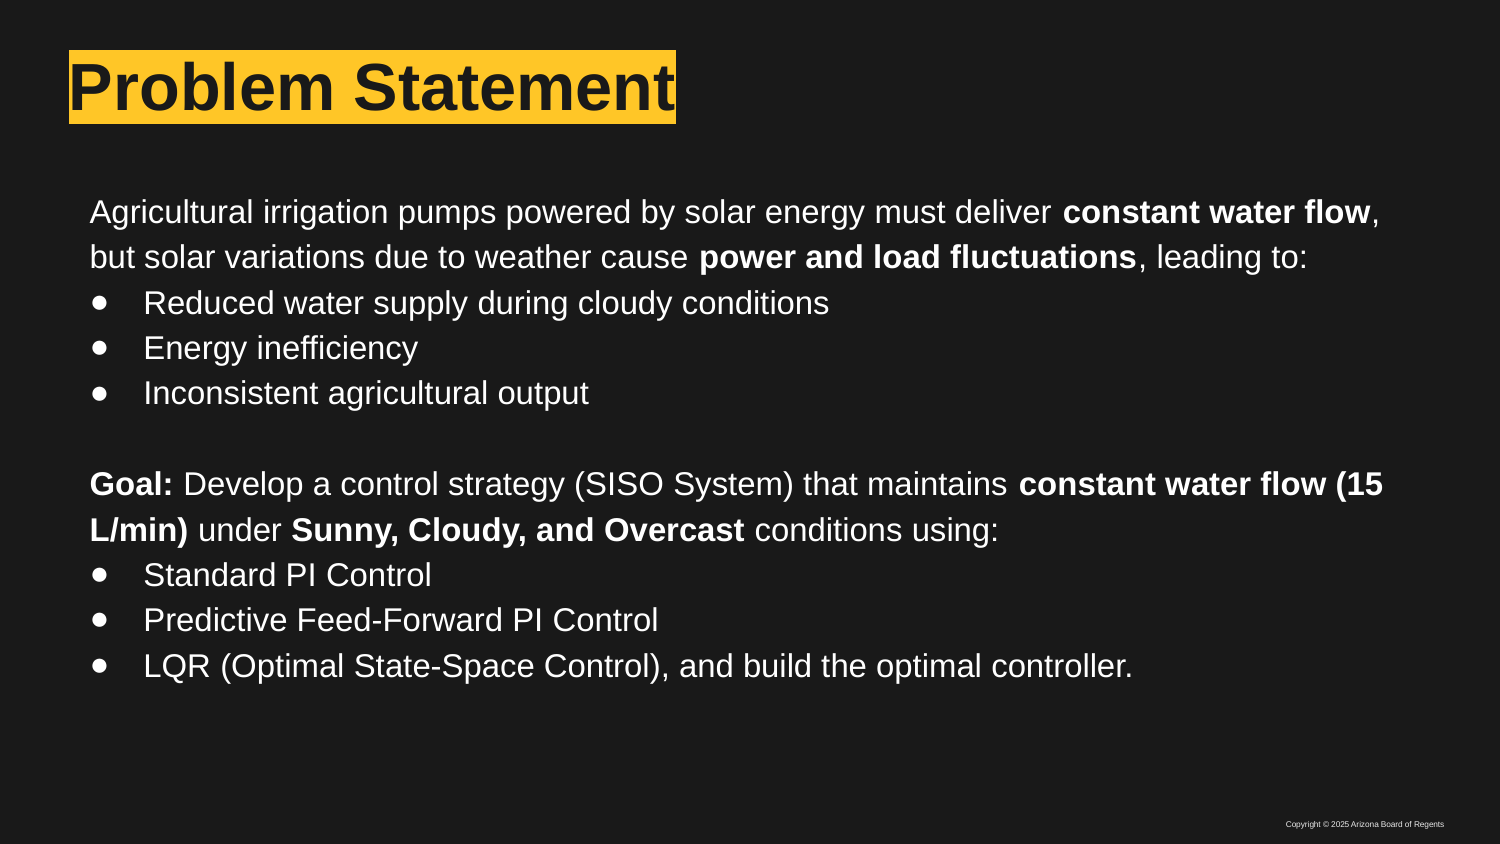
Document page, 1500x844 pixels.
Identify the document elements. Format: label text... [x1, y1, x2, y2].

title Problem Statement [68, 52, 1427, 128]
list Agricultural irrigation pumps powered by solar energy must deliver constant water flow, but solar variations due to weather cause power and load fluctuations, leading to: Reduced water supply during cloudy conditions Energy inefficiency Inconsistent agricultural output Goal: Develop a control strategy (SISO System) that maintains constant water flow (15 L/min) under Sunny, Cloudy, and Overcast conditions using: Standard PI Control Predictive Feed-Forward PI Control LQR (Optimal State-Space Control), and build the optimal controller. [69, 184, 1427, 686]
